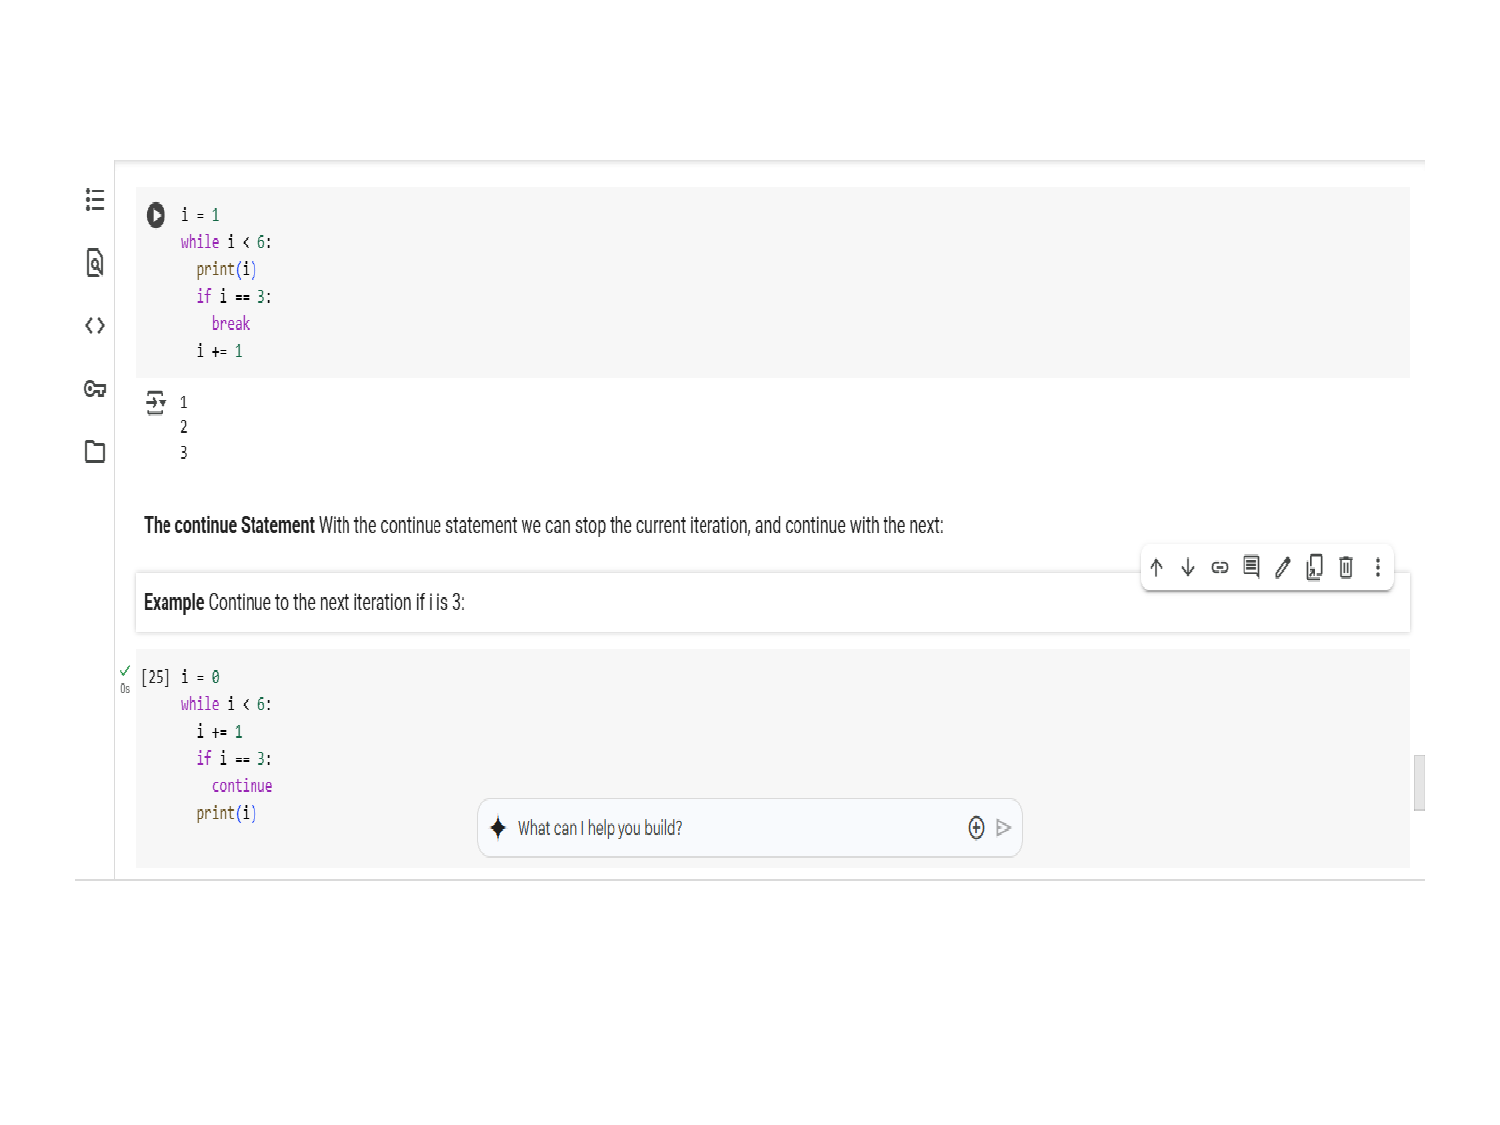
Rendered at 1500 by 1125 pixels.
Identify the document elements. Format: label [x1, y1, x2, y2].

list [74, 160, 1426, 885]
